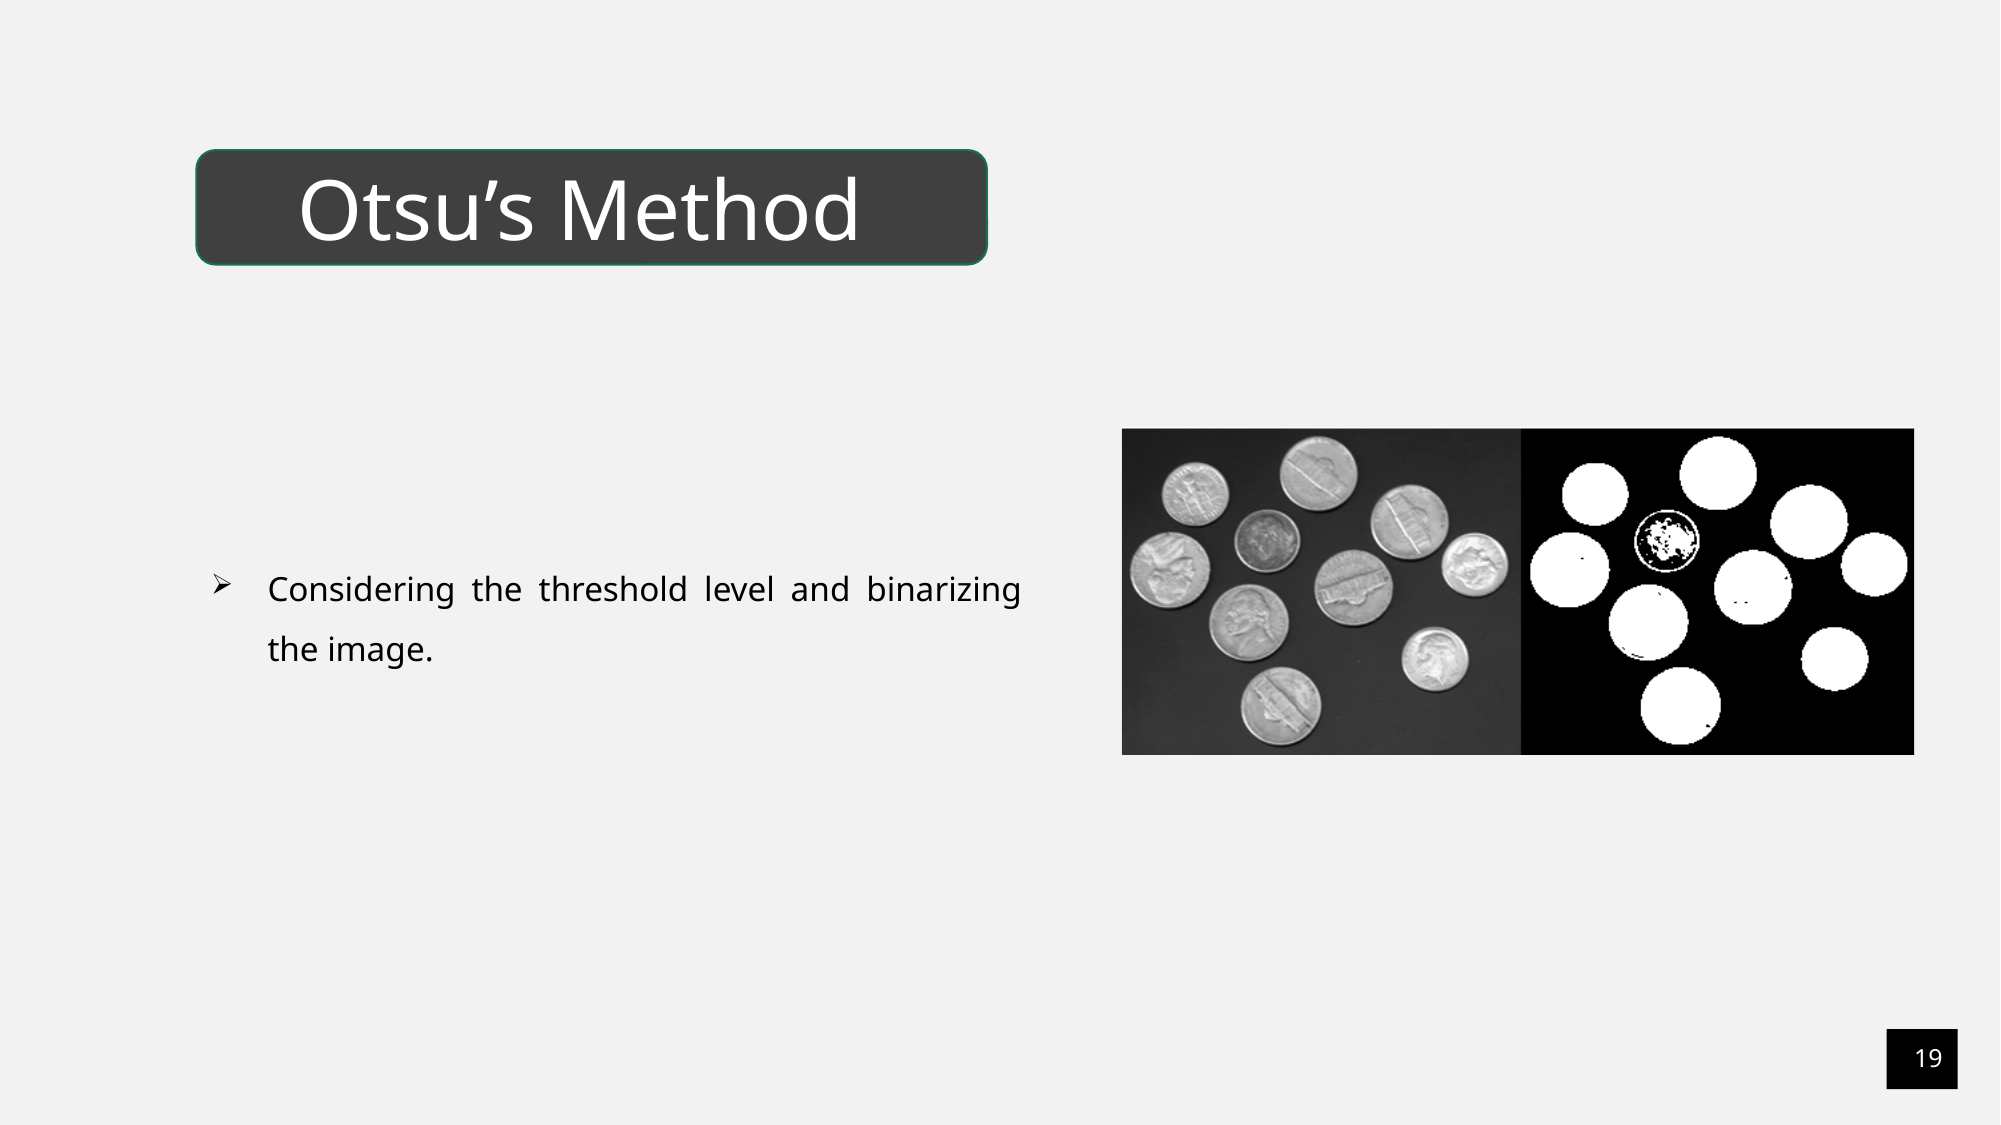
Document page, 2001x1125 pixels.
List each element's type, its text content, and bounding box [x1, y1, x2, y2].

text_box Considering the threshold level and binarizing the image. [196, 367, 1038, 849]
text_box Otsu’s Method [195, 149, 989, 266]
text_box 19 [1886, 1029, 1958, 1090]
picture [1121, 427, 1915, 755]
